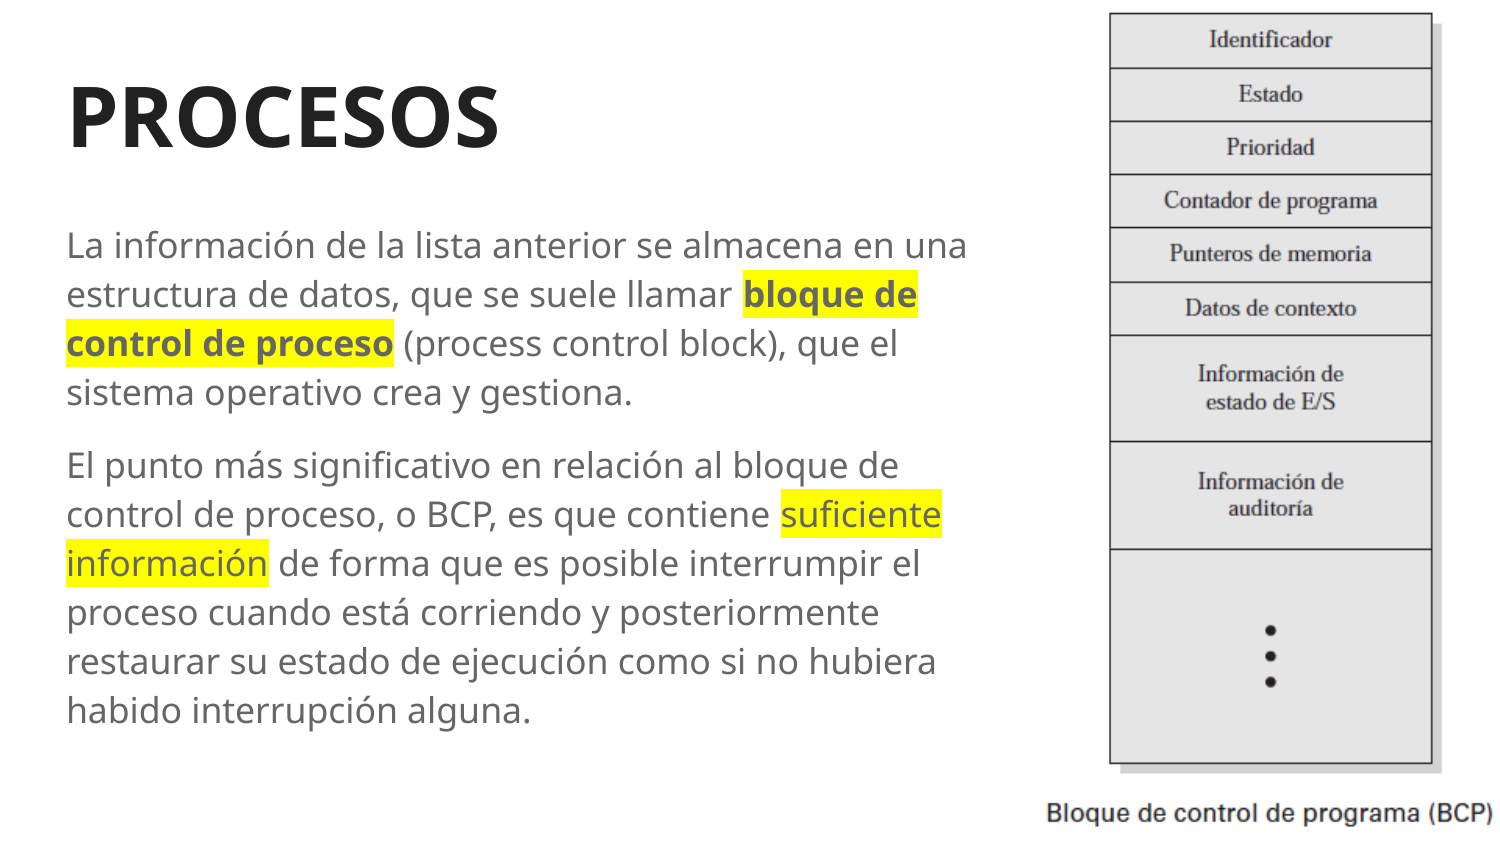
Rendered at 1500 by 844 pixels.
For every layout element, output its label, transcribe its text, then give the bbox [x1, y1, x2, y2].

picture [1033, 0, 1500, 844]
title PROCESOS [51, 48, 1028, 180]
list La información de la lista anterior se almacena en una estructura de datos, que se suele llamar bloque de control de proceso (process control block), que el sistema operativo crea y gestiona. El punto más significativo en relación al bloque de control de proceso, o BCP, es que contiene suficiente información de forma que es posible interrumpir el proceso cuando está corriendo y posteriormente restaurar su estado de ejecución como si no hubiera habido interrupción alguna. [51, 201, 1028, 750]
